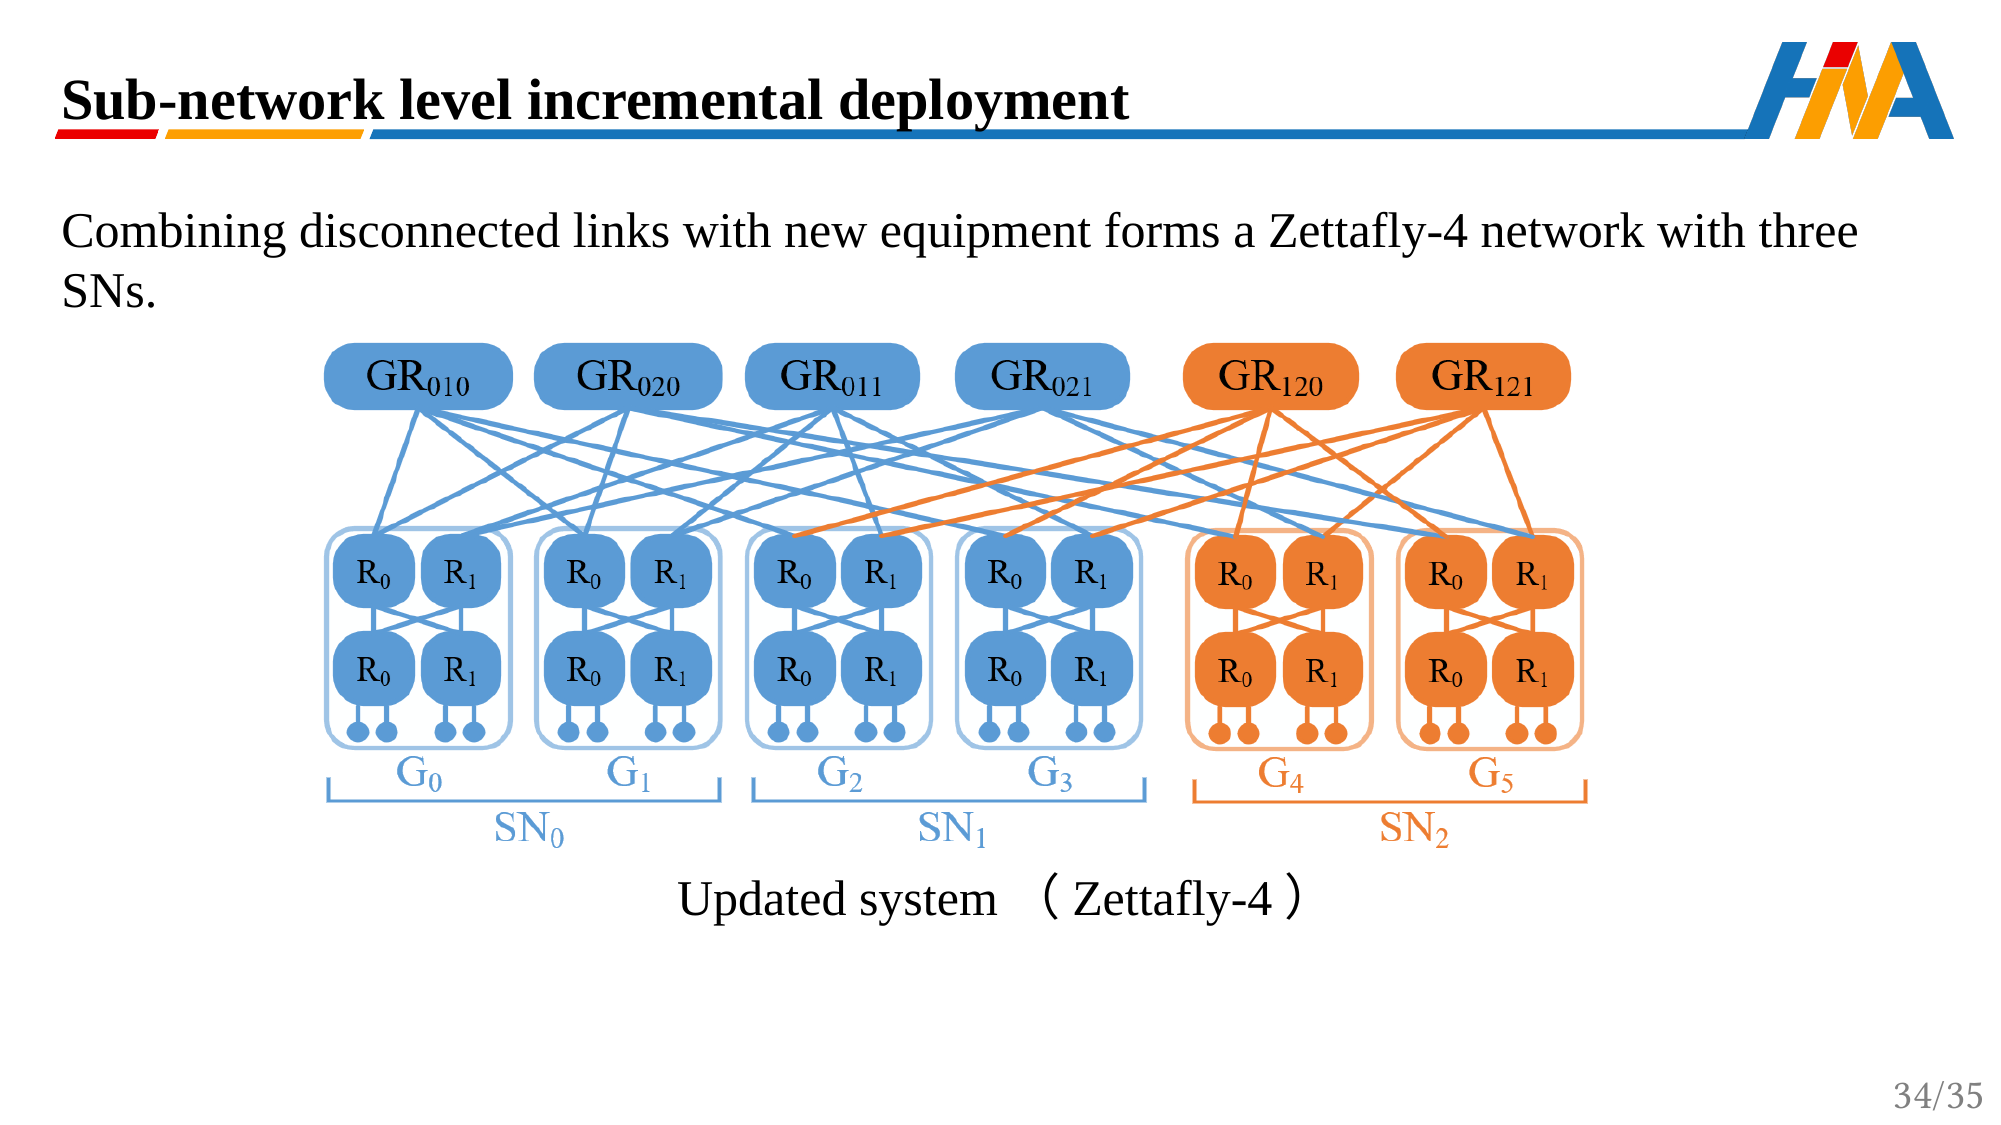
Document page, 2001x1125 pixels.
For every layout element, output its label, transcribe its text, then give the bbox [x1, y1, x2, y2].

text_box Updated system（Zettafly-4） [474, 857, 1414, 933]
picture [1744, 42, 1954, 139]
text_box Combining disconnected links with new equipment forms a Zettafly-4 network with three SNs. [46, 190, 1978, 325]
picture [318, 338, 1596, 854]
list Sub-network level incremental deployment [60, 0, 1748, 129]
